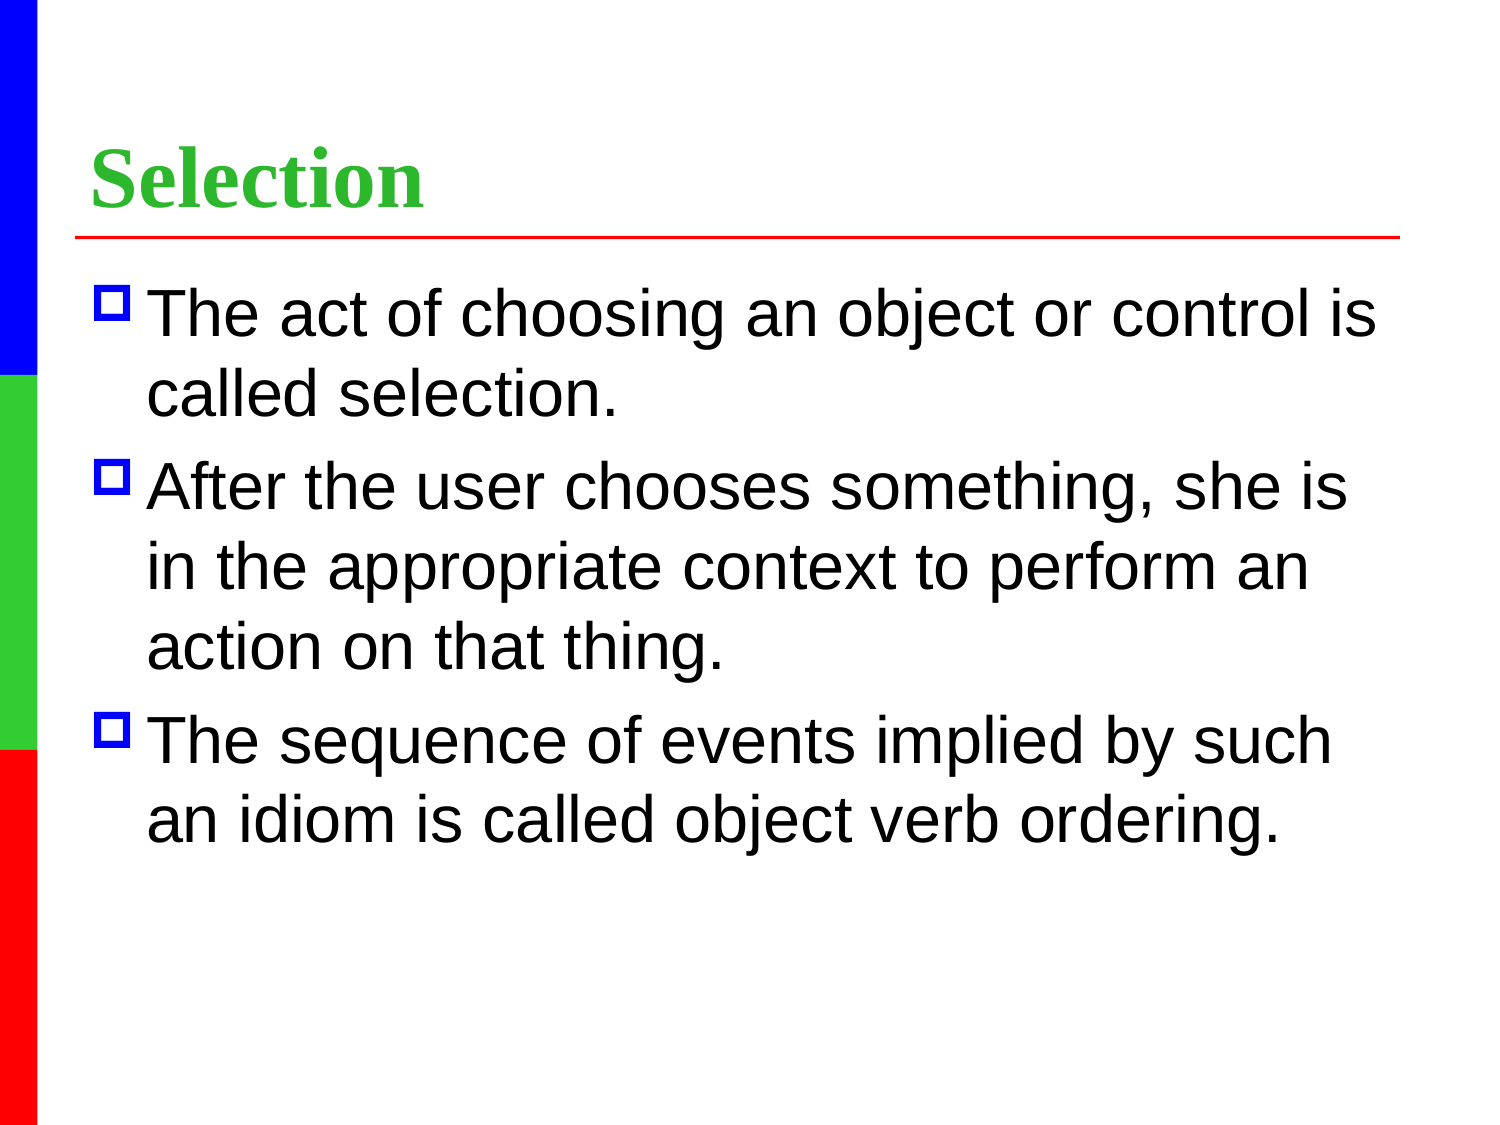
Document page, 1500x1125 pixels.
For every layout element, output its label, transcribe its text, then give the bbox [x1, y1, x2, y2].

title Selection [74, 45, 1426, 233]
list The act of choosing an object or control is called selection. After the user chooses something, she is in the appropriate context to perform an action on that thing. The sequence of events implied by such an idiom is called object verb ordering. [74, 262, 1426, 1006]
